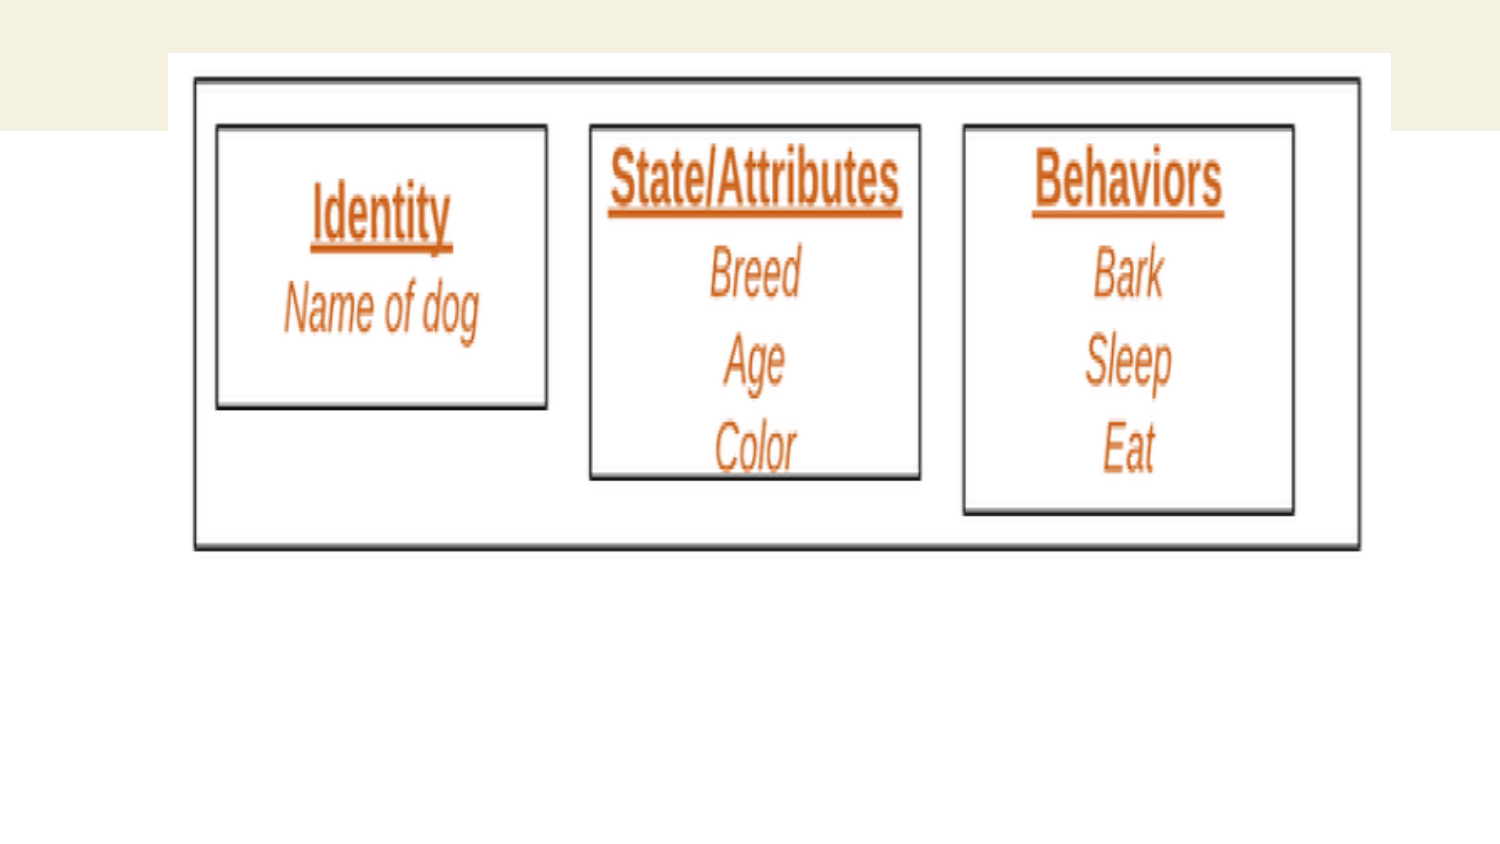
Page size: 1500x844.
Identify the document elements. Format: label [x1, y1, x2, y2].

picture [168, 52, 1391, 598]
